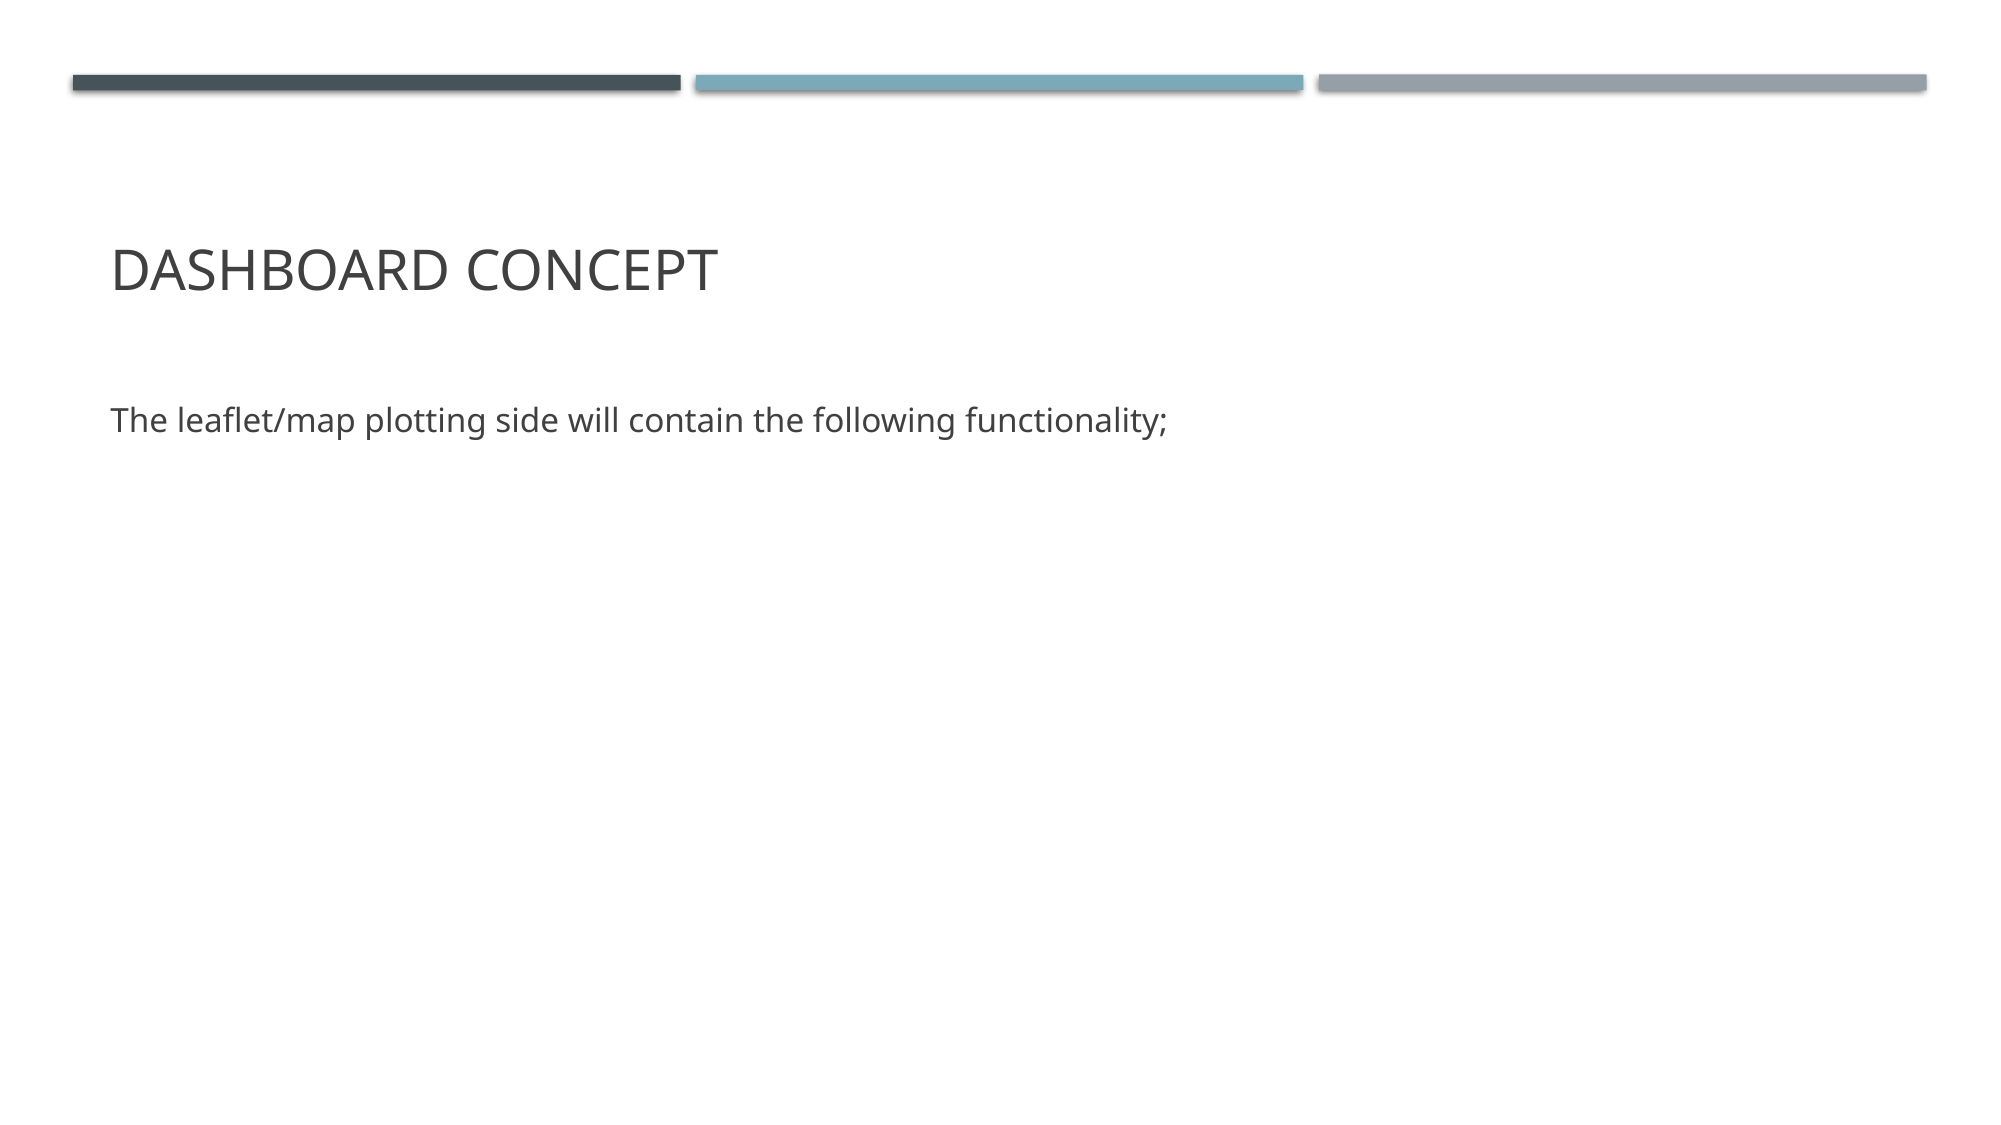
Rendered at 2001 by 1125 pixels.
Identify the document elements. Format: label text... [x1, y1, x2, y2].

list The leaflet/map plotting side will contain the following functionality; [95, 383, 1905, 981]
title Dashboard Concept [95, 115, 1905, 311]
